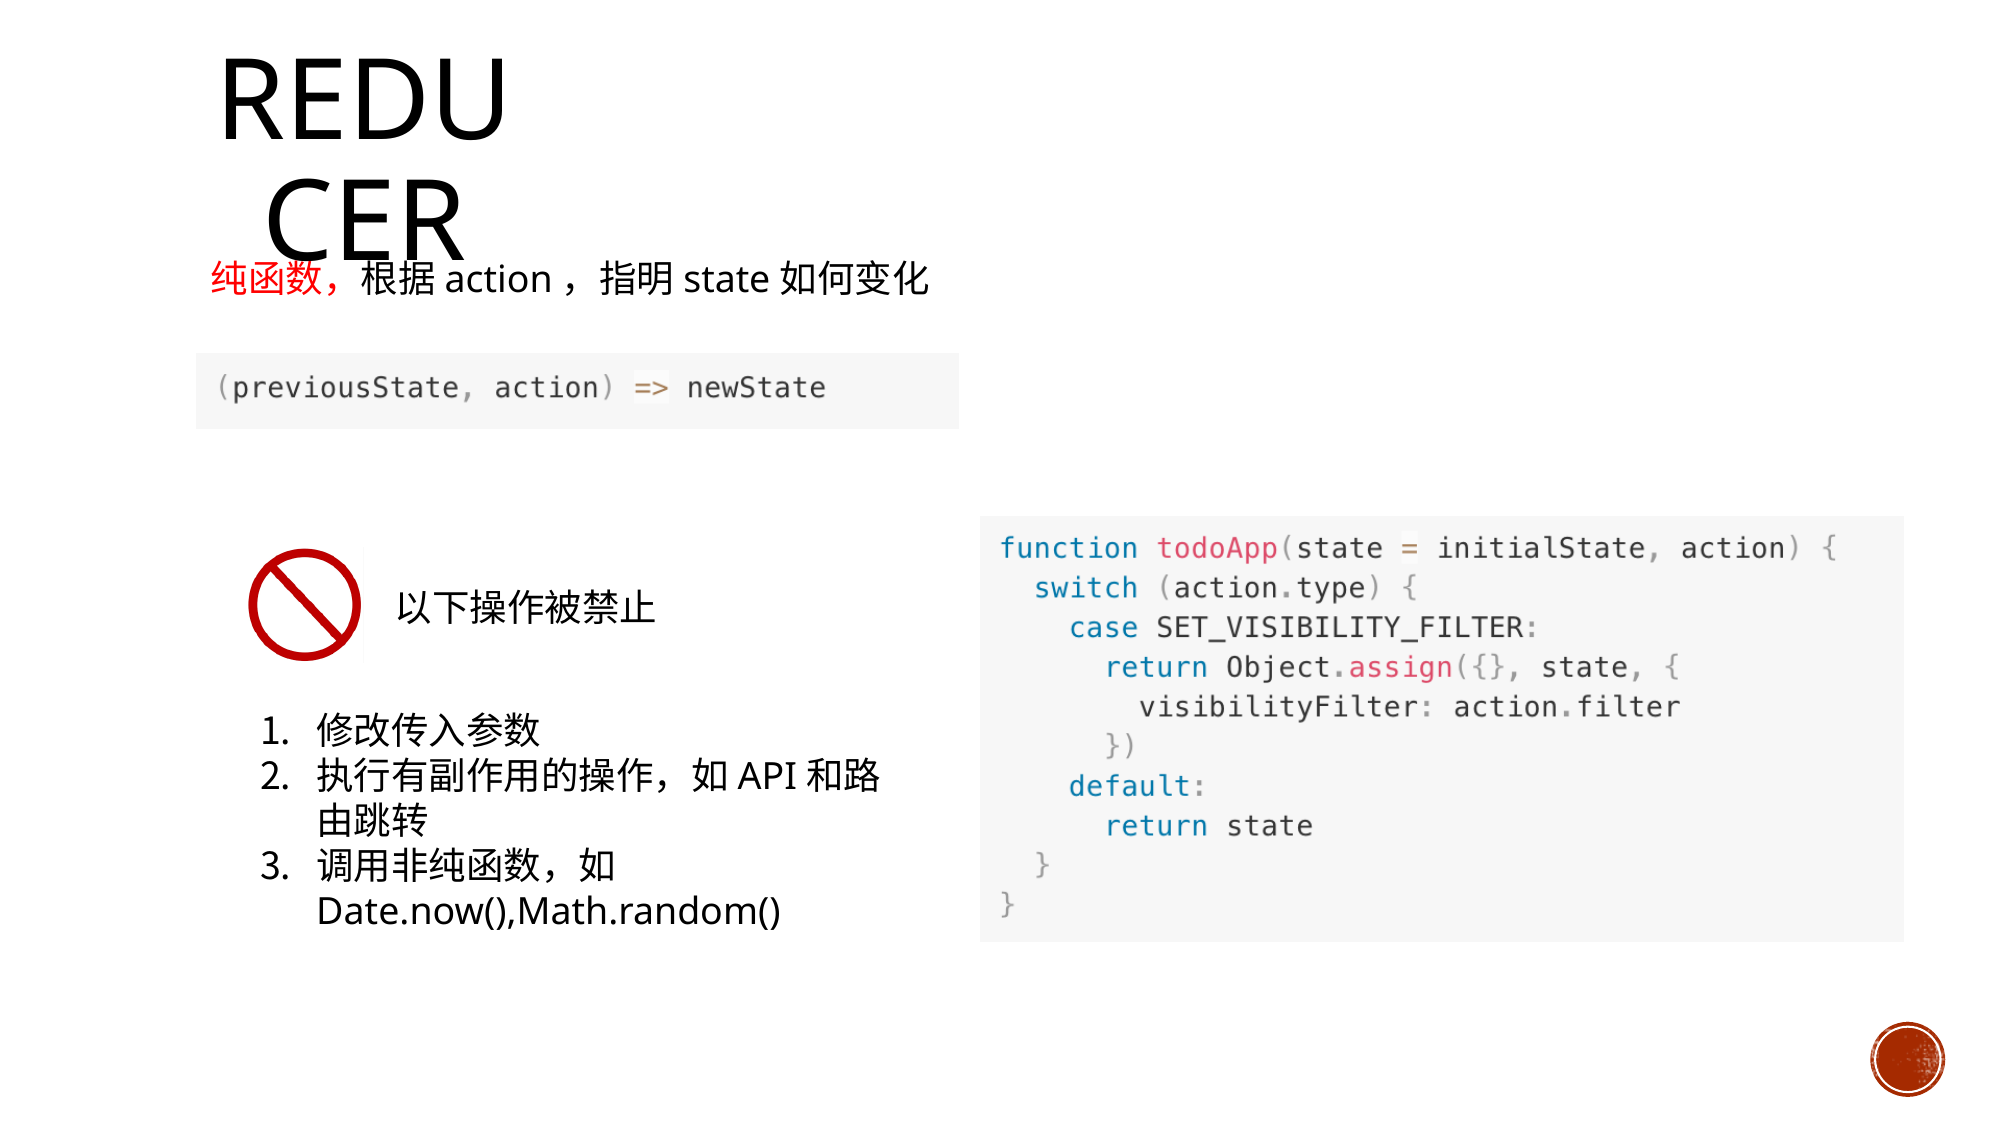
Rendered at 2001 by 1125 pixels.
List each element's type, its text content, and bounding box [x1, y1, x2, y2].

picture [196, 353, 959, 429]
picture [245, 547, 365, 663]
text_box 以下操作被禁止 [379, 576, 750, 637]
picture [980, 516, 1904, 942]
title reducer [175, 79, 554, 248]
text_box 修改传入参数 执行有副作用的操作，如API和路由跳转 调用非纯函数，如Date.now(),Math.random() [245, 699, 910, 939]
text_box 纯函数，根据action，指明state如何变化 [195, 247, 998, 308]
